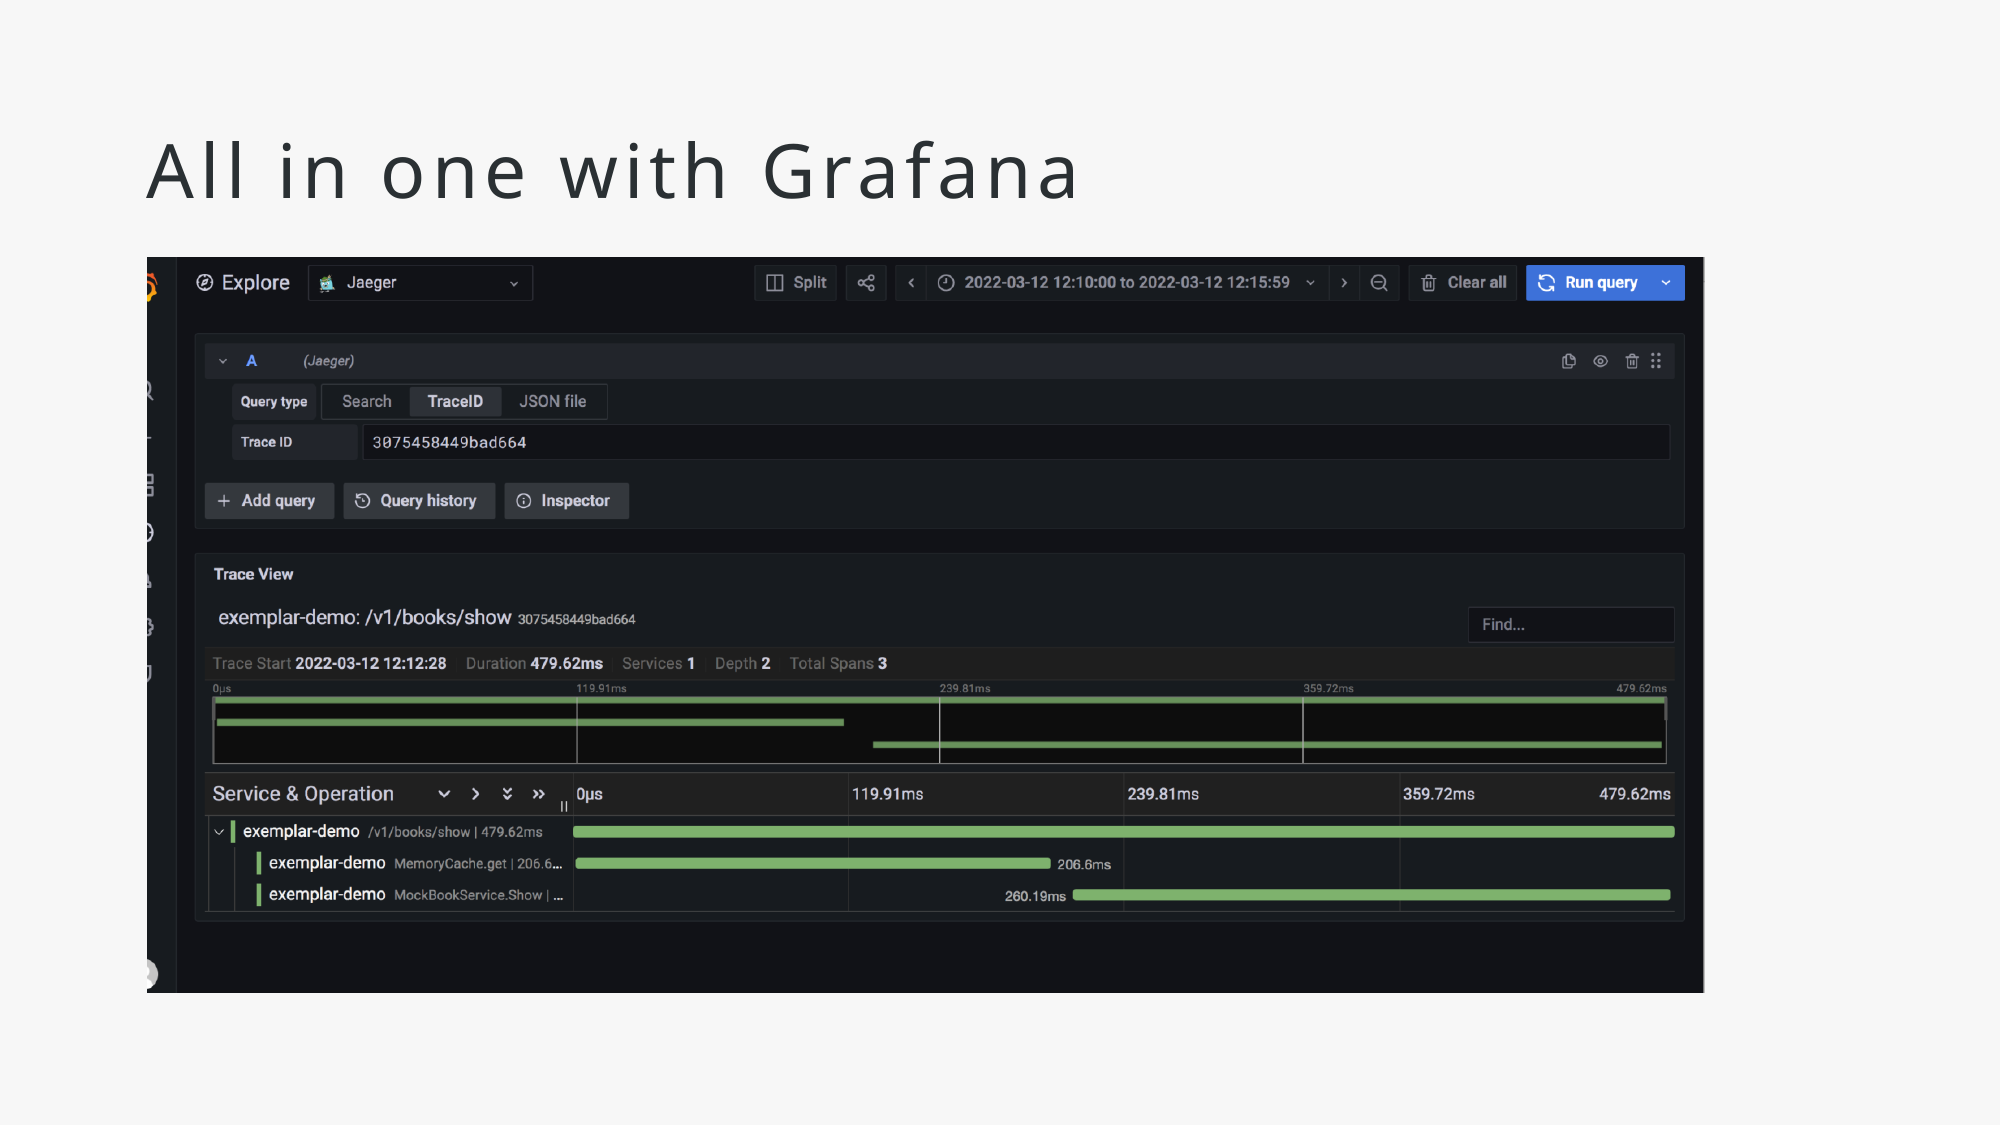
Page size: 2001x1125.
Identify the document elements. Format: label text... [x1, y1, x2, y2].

title All in one with Grafana [131, 68, 1451, 222]
picture [147, 256, 1705, 993]
